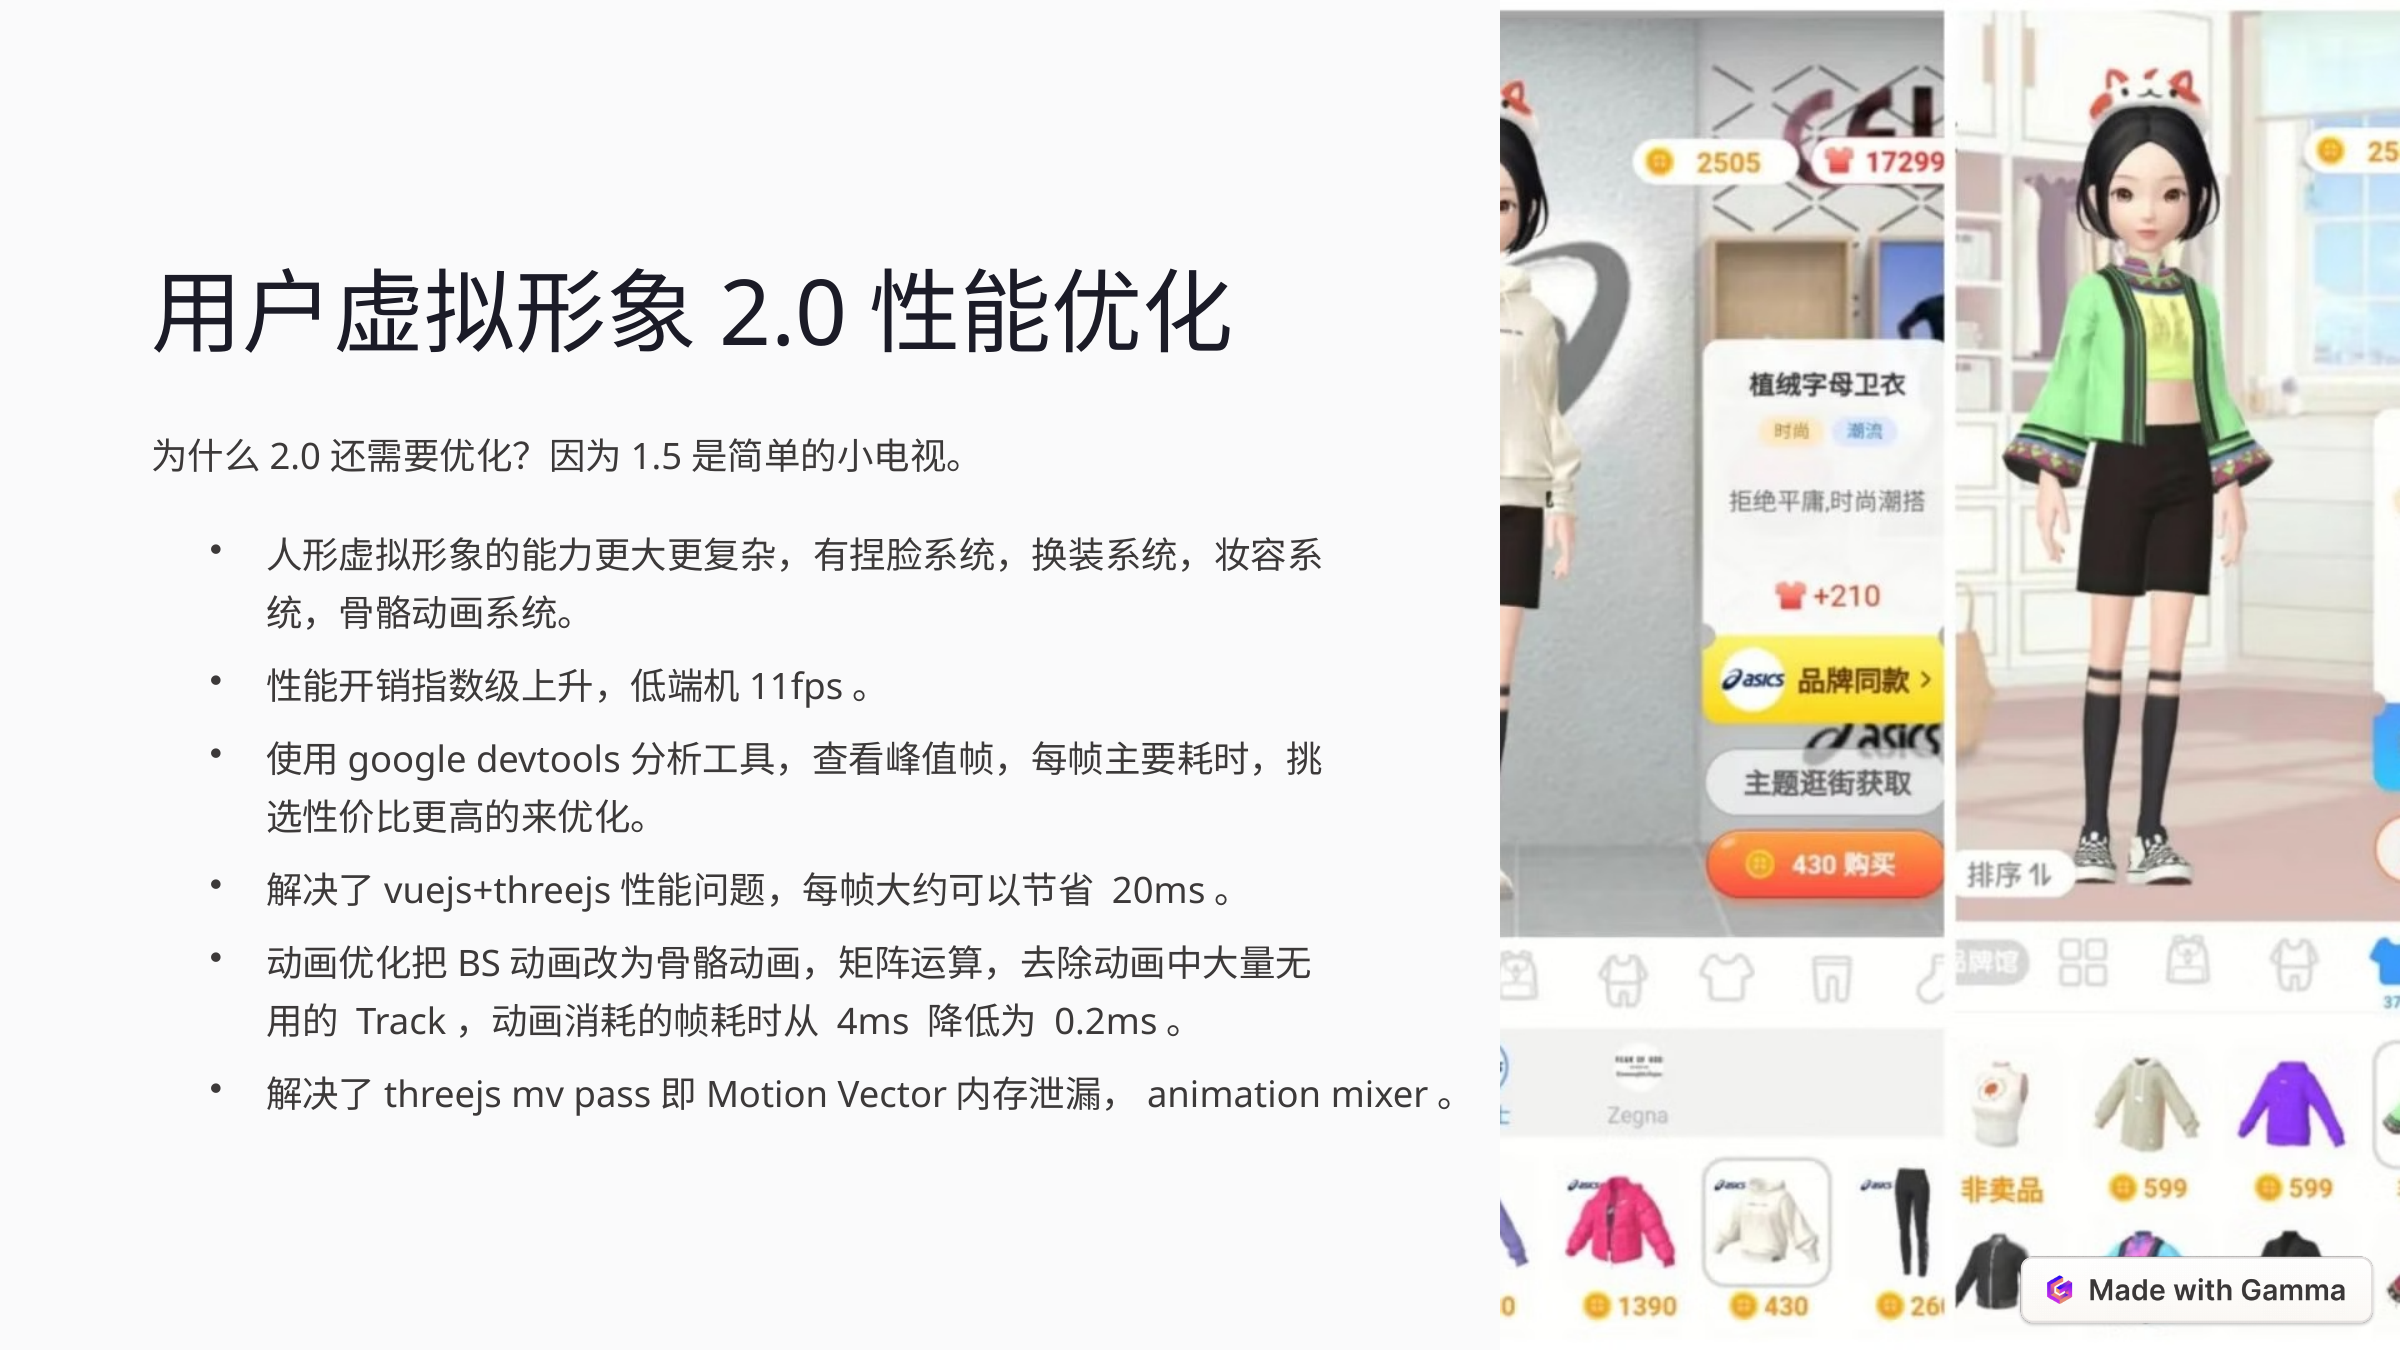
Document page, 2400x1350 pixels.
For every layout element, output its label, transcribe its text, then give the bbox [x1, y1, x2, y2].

text_box 人形虚拟形象的能力更大更复杂，有捏脸系统，换装系统，妆容系统，骨骼动画系统。 [194, 510, 1364, 627]
text_box [0, 0, 1499, 1350]
picture [1499, 0, 2400, 1350]
text_box 用户虚拟形象2.0性能优化 [136, 242, 1169, 357]
text_box 性能开销指数级上升，低端机11fps。 [194, 641, 1364, 700]
text_box 使用google devtools分析工具，查看峰值帧，每帧主要耗时，挑选性价比更高的来优化。 [194, 714, 1364, 831]
text_box 为什么2.0还需要优化？因为1.5是简单的小电视。 [136, 410, 1364, 470]
text_box 动画优化把BS动画改为骨骼动画，矩阵运算，去除动画中大量无用的 Track，动画消耗的帧耗时从 4ms 降低为 0.2ms。 [194, 918, 1364, 1035]
text_box 解决了threejs mv pass即Motion Vector内存泄漏，animation mixer。 [194, 1049, 1364, 1108]
text_box 解决了vuejs+threejs性能问题，每帧大约可以节省 20ms。 [194, 845, 1364, 904]
